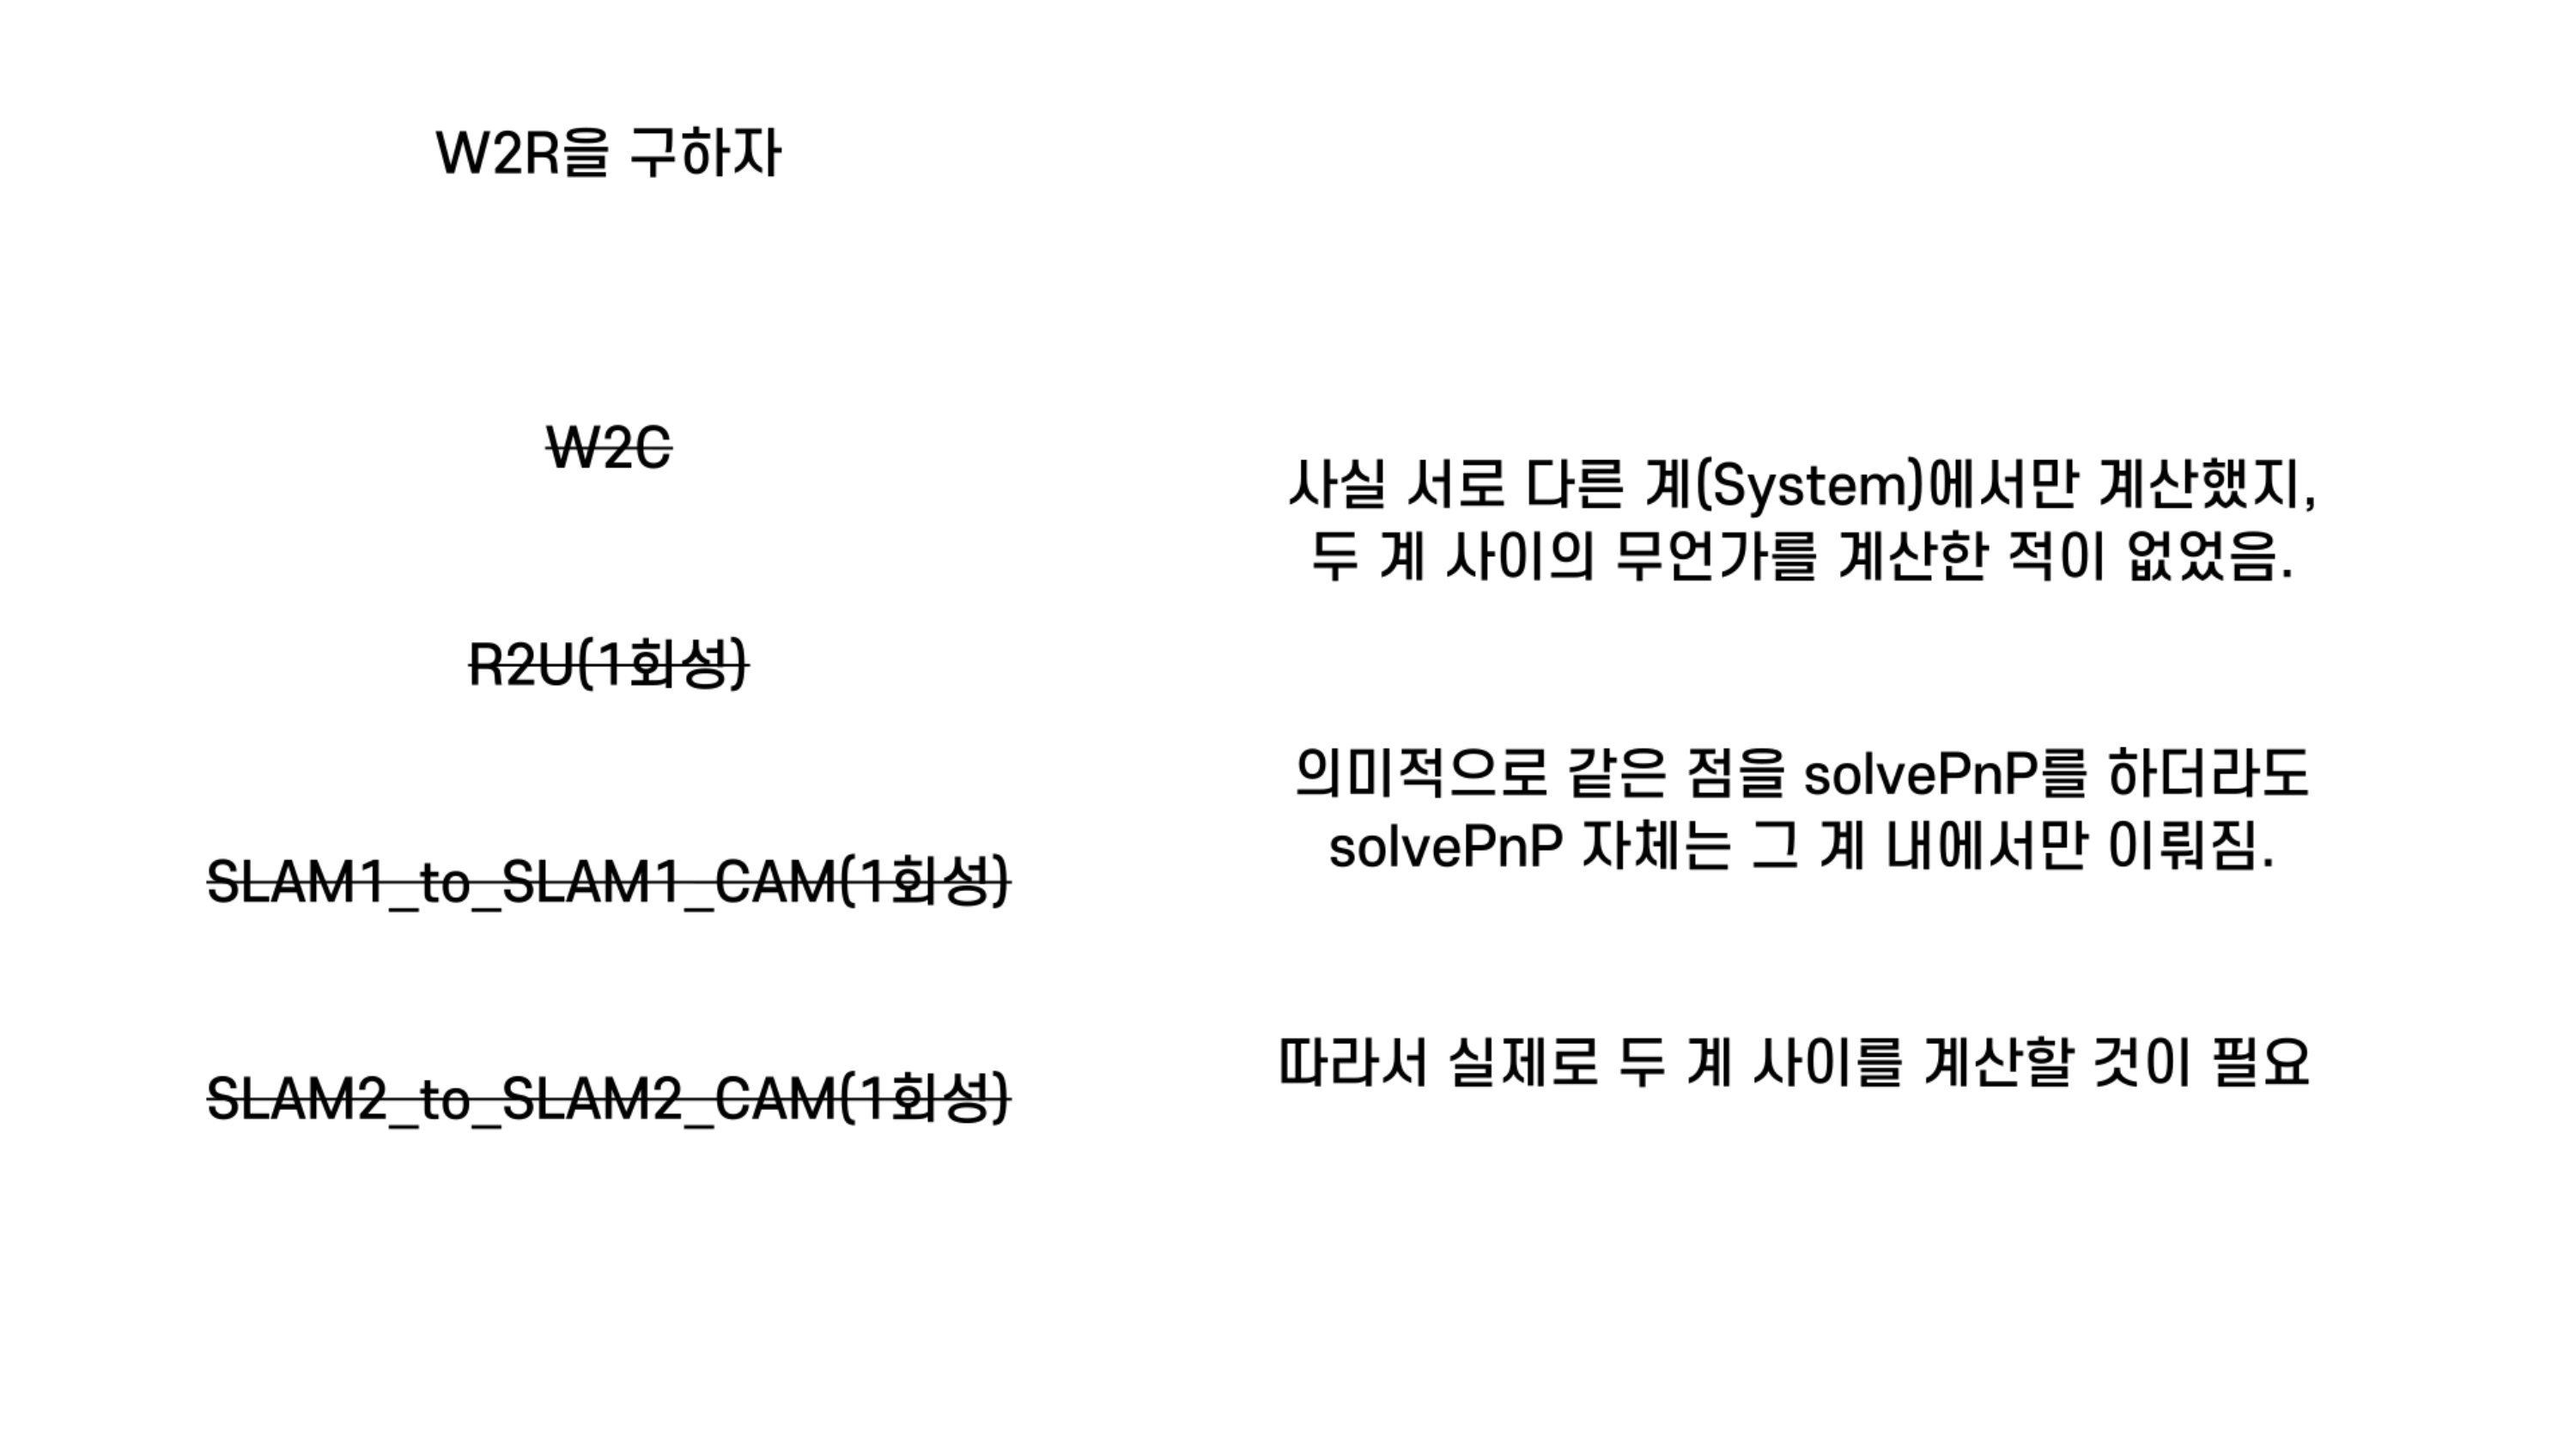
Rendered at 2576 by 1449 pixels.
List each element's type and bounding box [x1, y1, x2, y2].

picture [0, 379, 2412, 1193]
picture [0, 99, 1219, 239]
